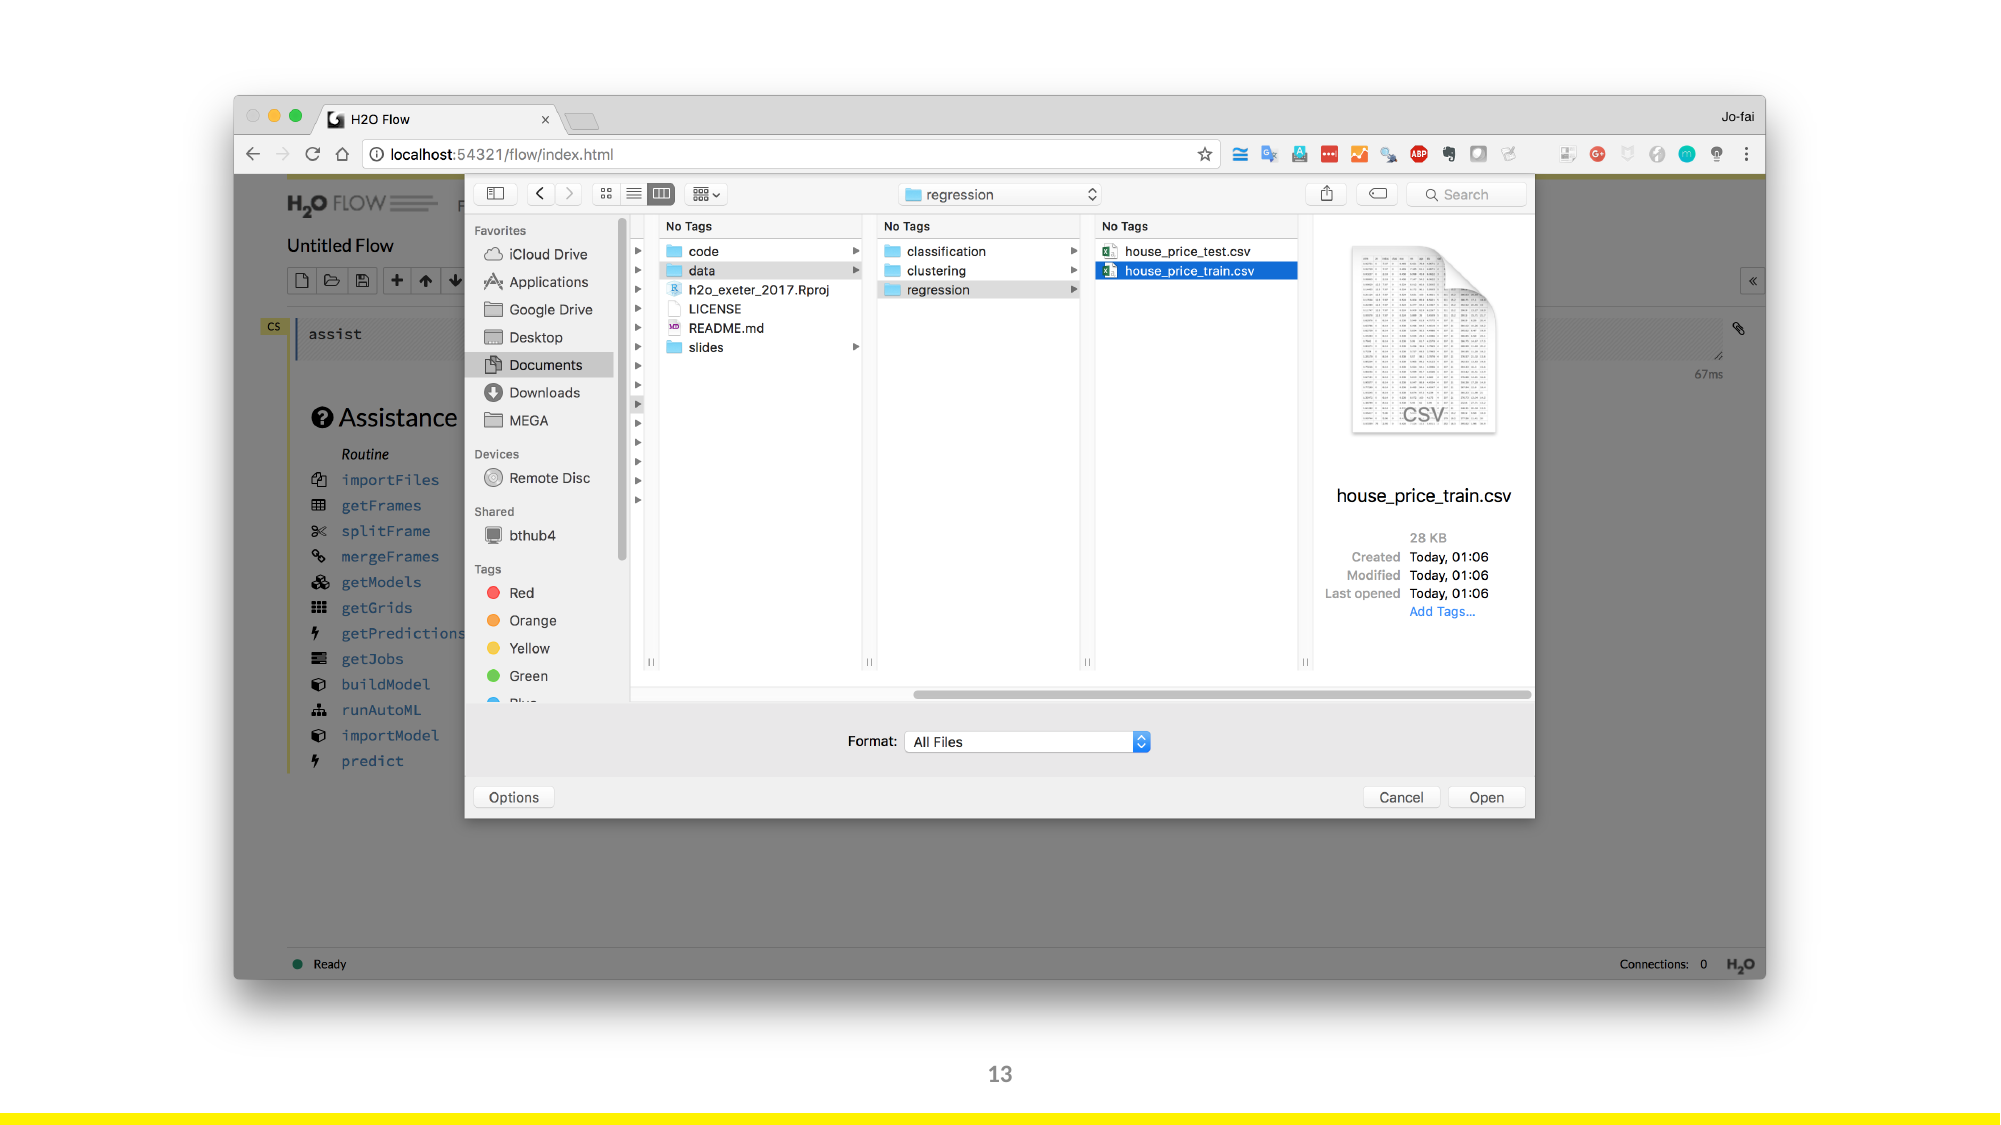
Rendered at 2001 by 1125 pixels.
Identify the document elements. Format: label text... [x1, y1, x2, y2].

picture [174, 61, 1825, 1064]
slide_number 13 [774, 1064, 1225, 1103]
text_box [0, 1112, 2000, 1125]
